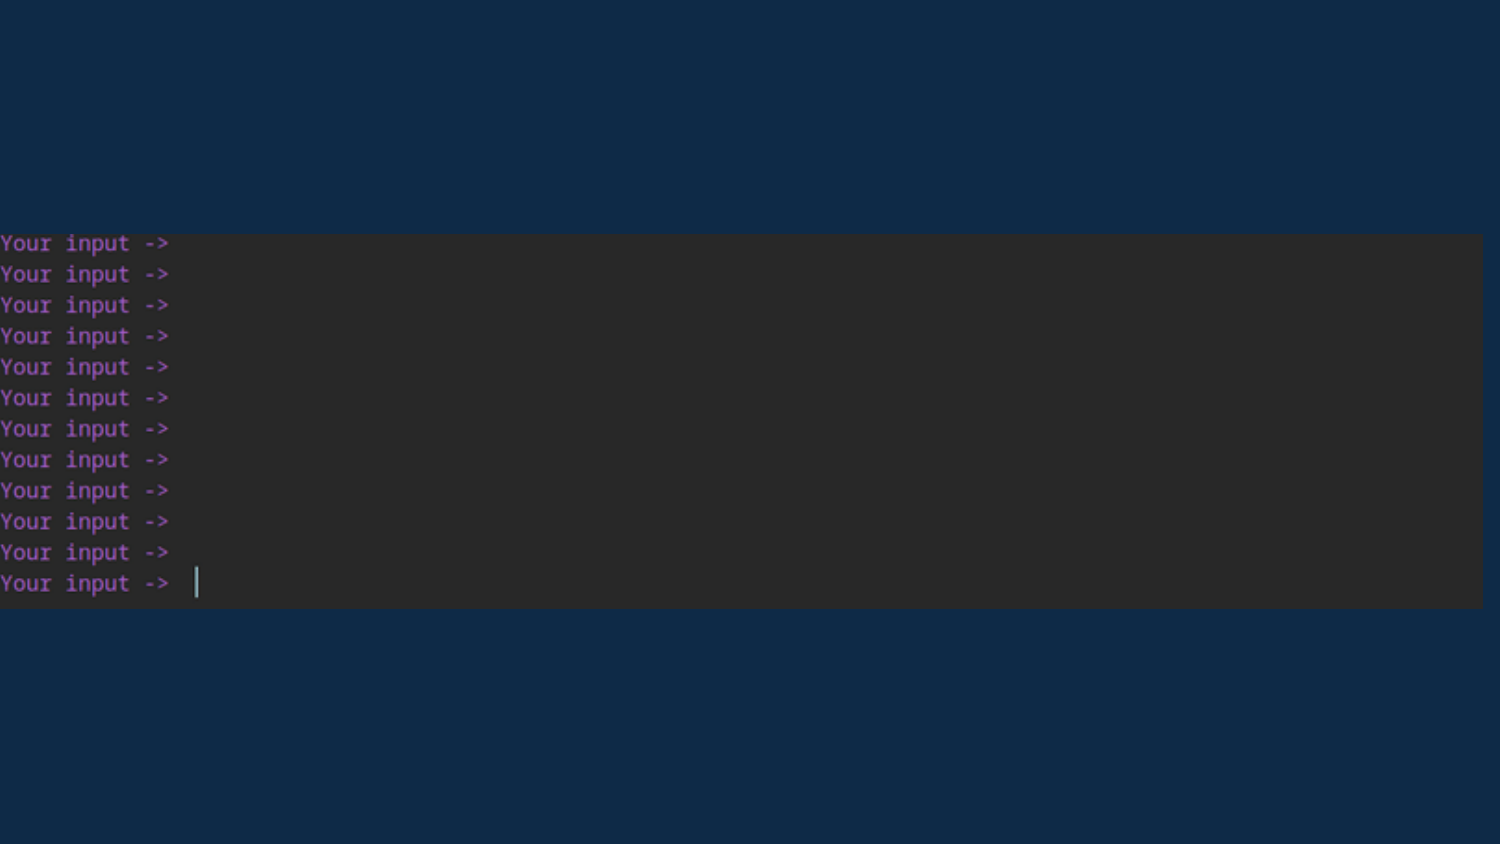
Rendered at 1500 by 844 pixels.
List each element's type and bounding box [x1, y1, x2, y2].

picture [0, 234, 1484, 609]
